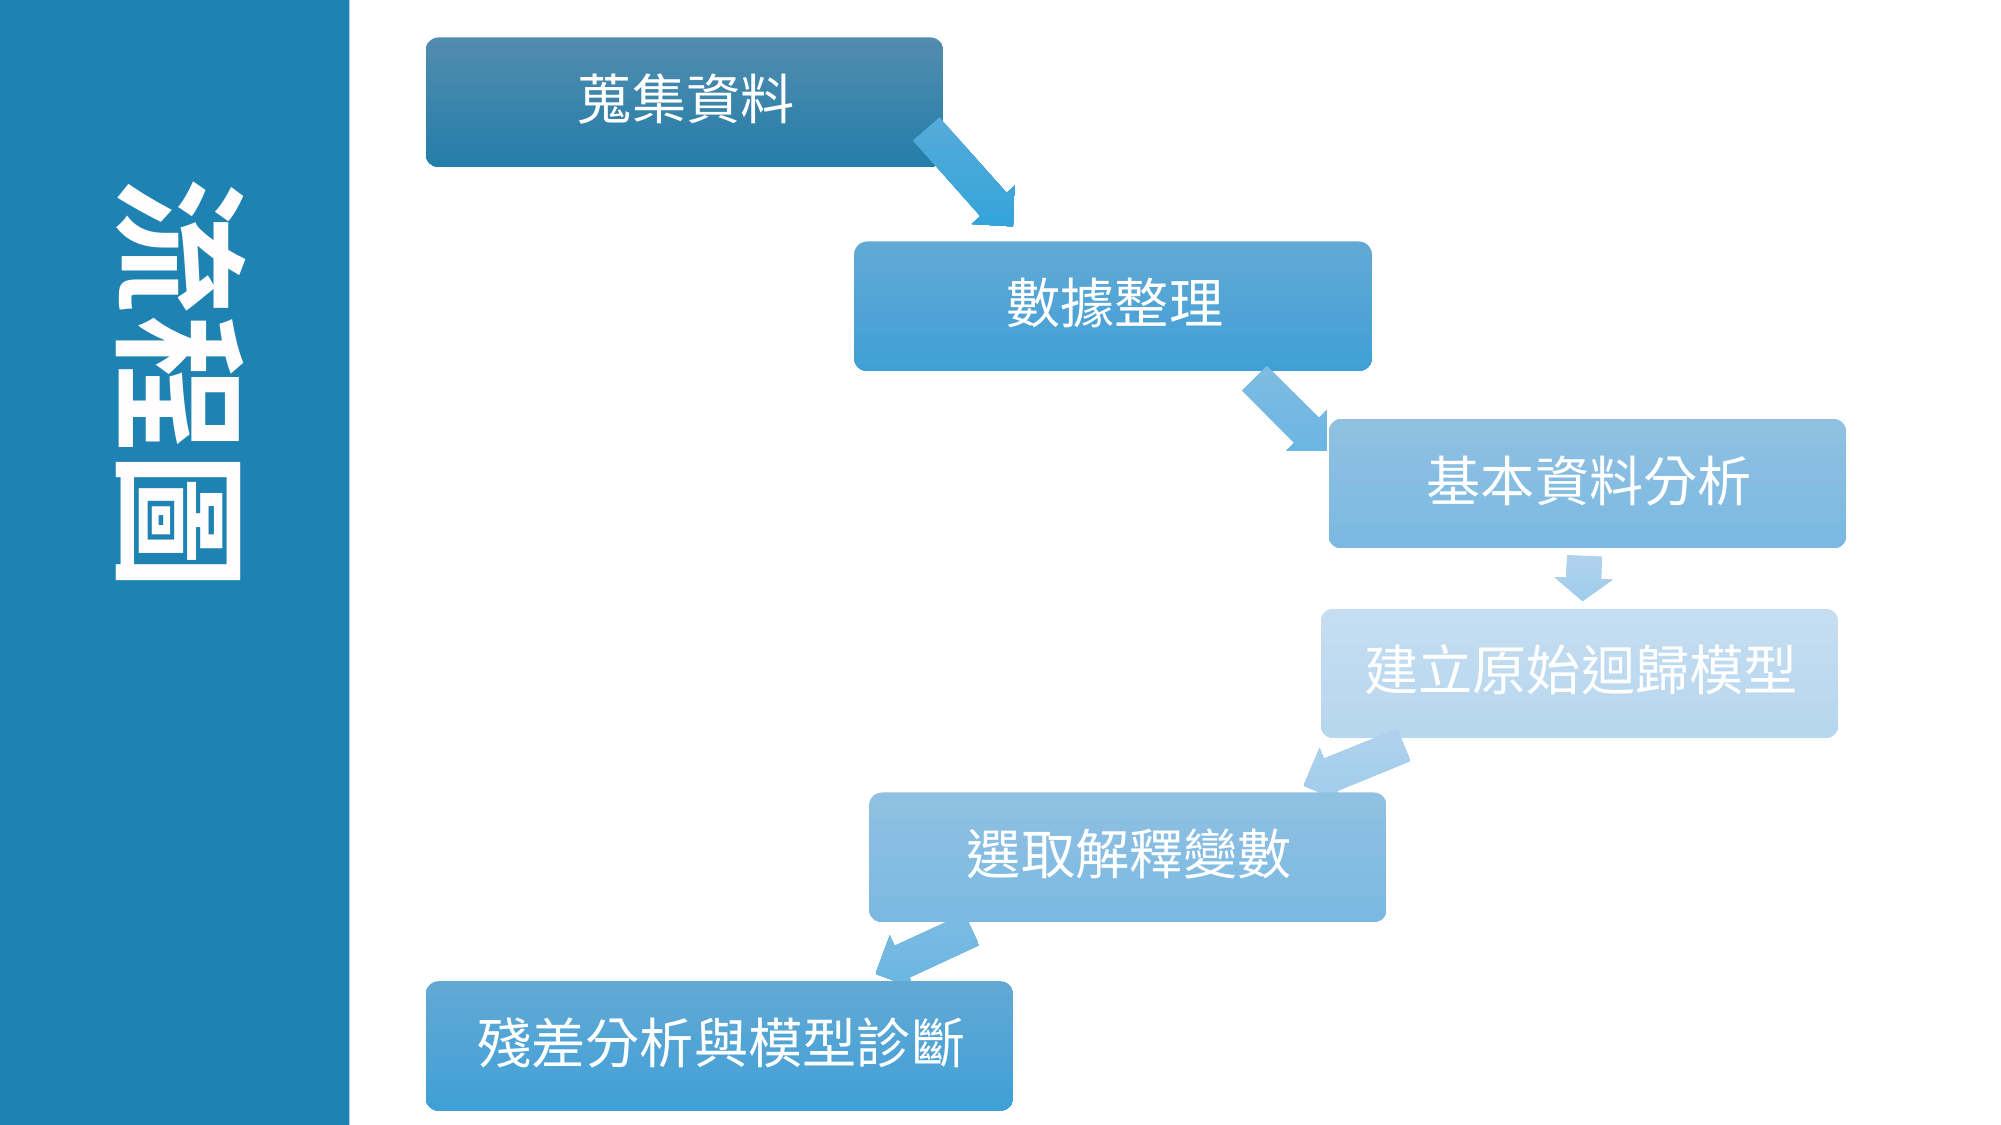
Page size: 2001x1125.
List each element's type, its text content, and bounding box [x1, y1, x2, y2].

text_box 流程圖 [76, 163, 274, 876]
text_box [425, 23, 1946, 1125]
text_box [0, 0, 350, 1125]
